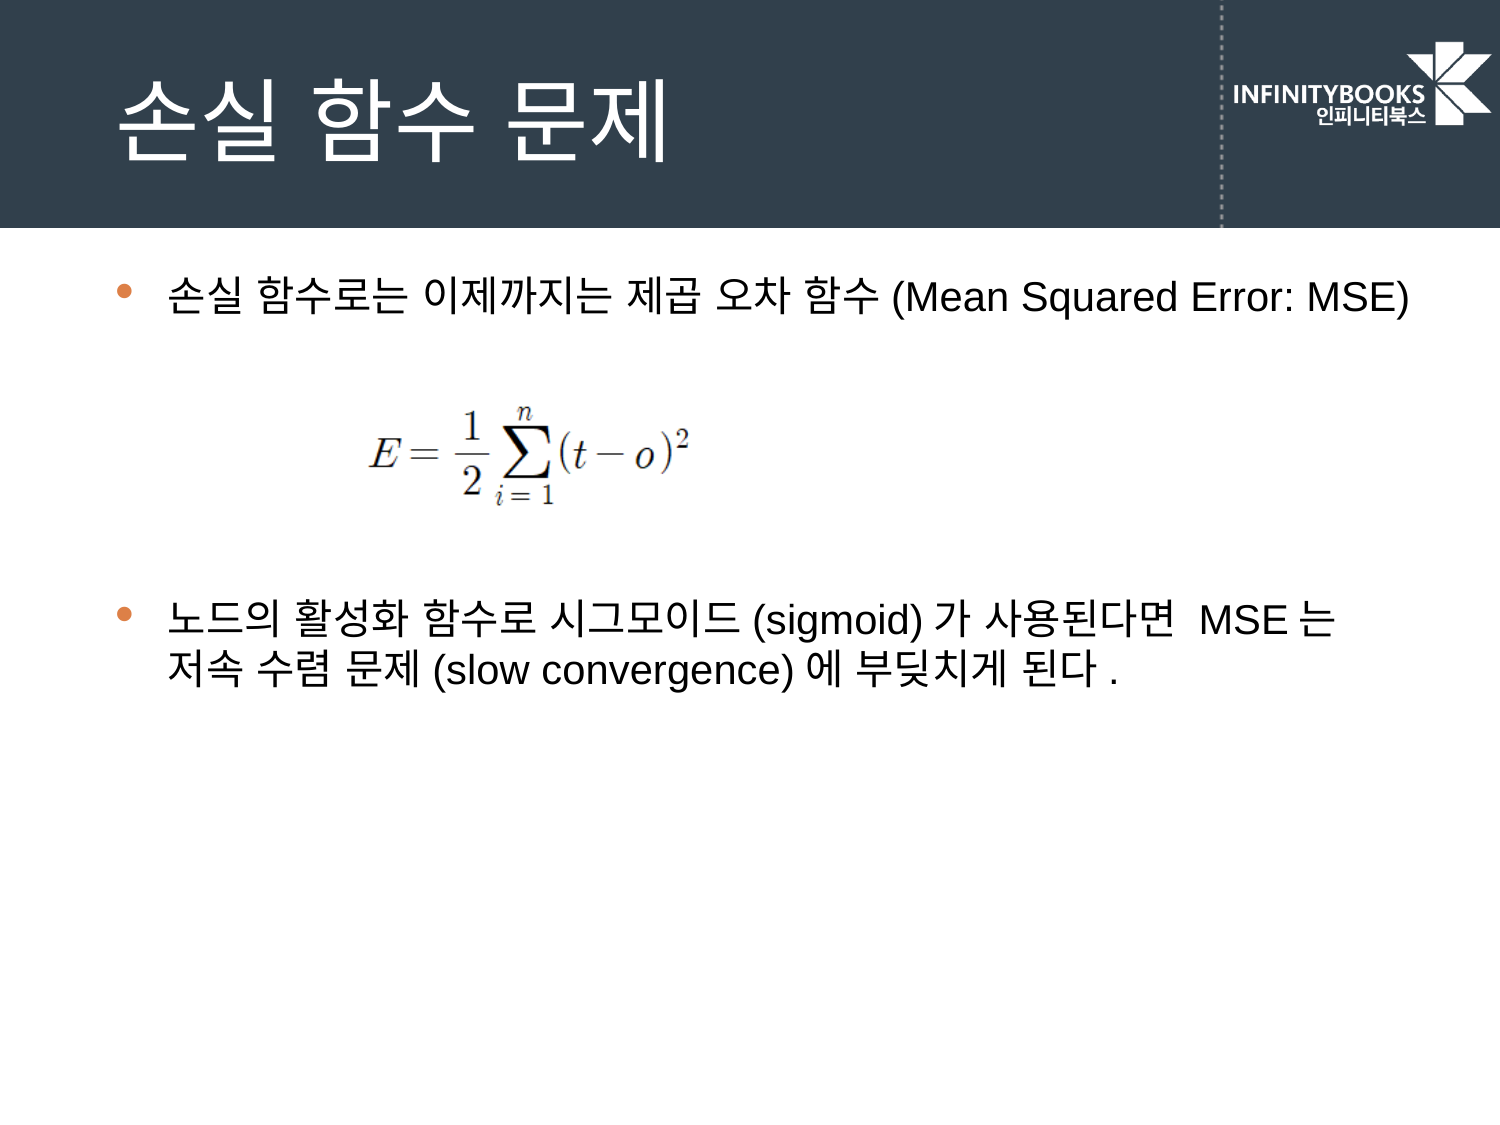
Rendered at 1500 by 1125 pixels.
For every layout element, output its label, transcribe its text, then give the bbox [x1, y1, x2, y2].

picture [336, 385, 763, 523]
list 손실 함수로는 이제까지는 제곱 오차 함수(Mean Squared Error: MSE) 노드의 활성화 함수로 시그모이드(sigmoid)가 사용된다면 MSE는 저속 수렴 문제(slow convergence)에 부딪치게 된다. [100, 262, 1438, 1000]
picture [0, 0, 1500, 228]
title 손실 함수 문제 [100, 37, 1438, 200]
